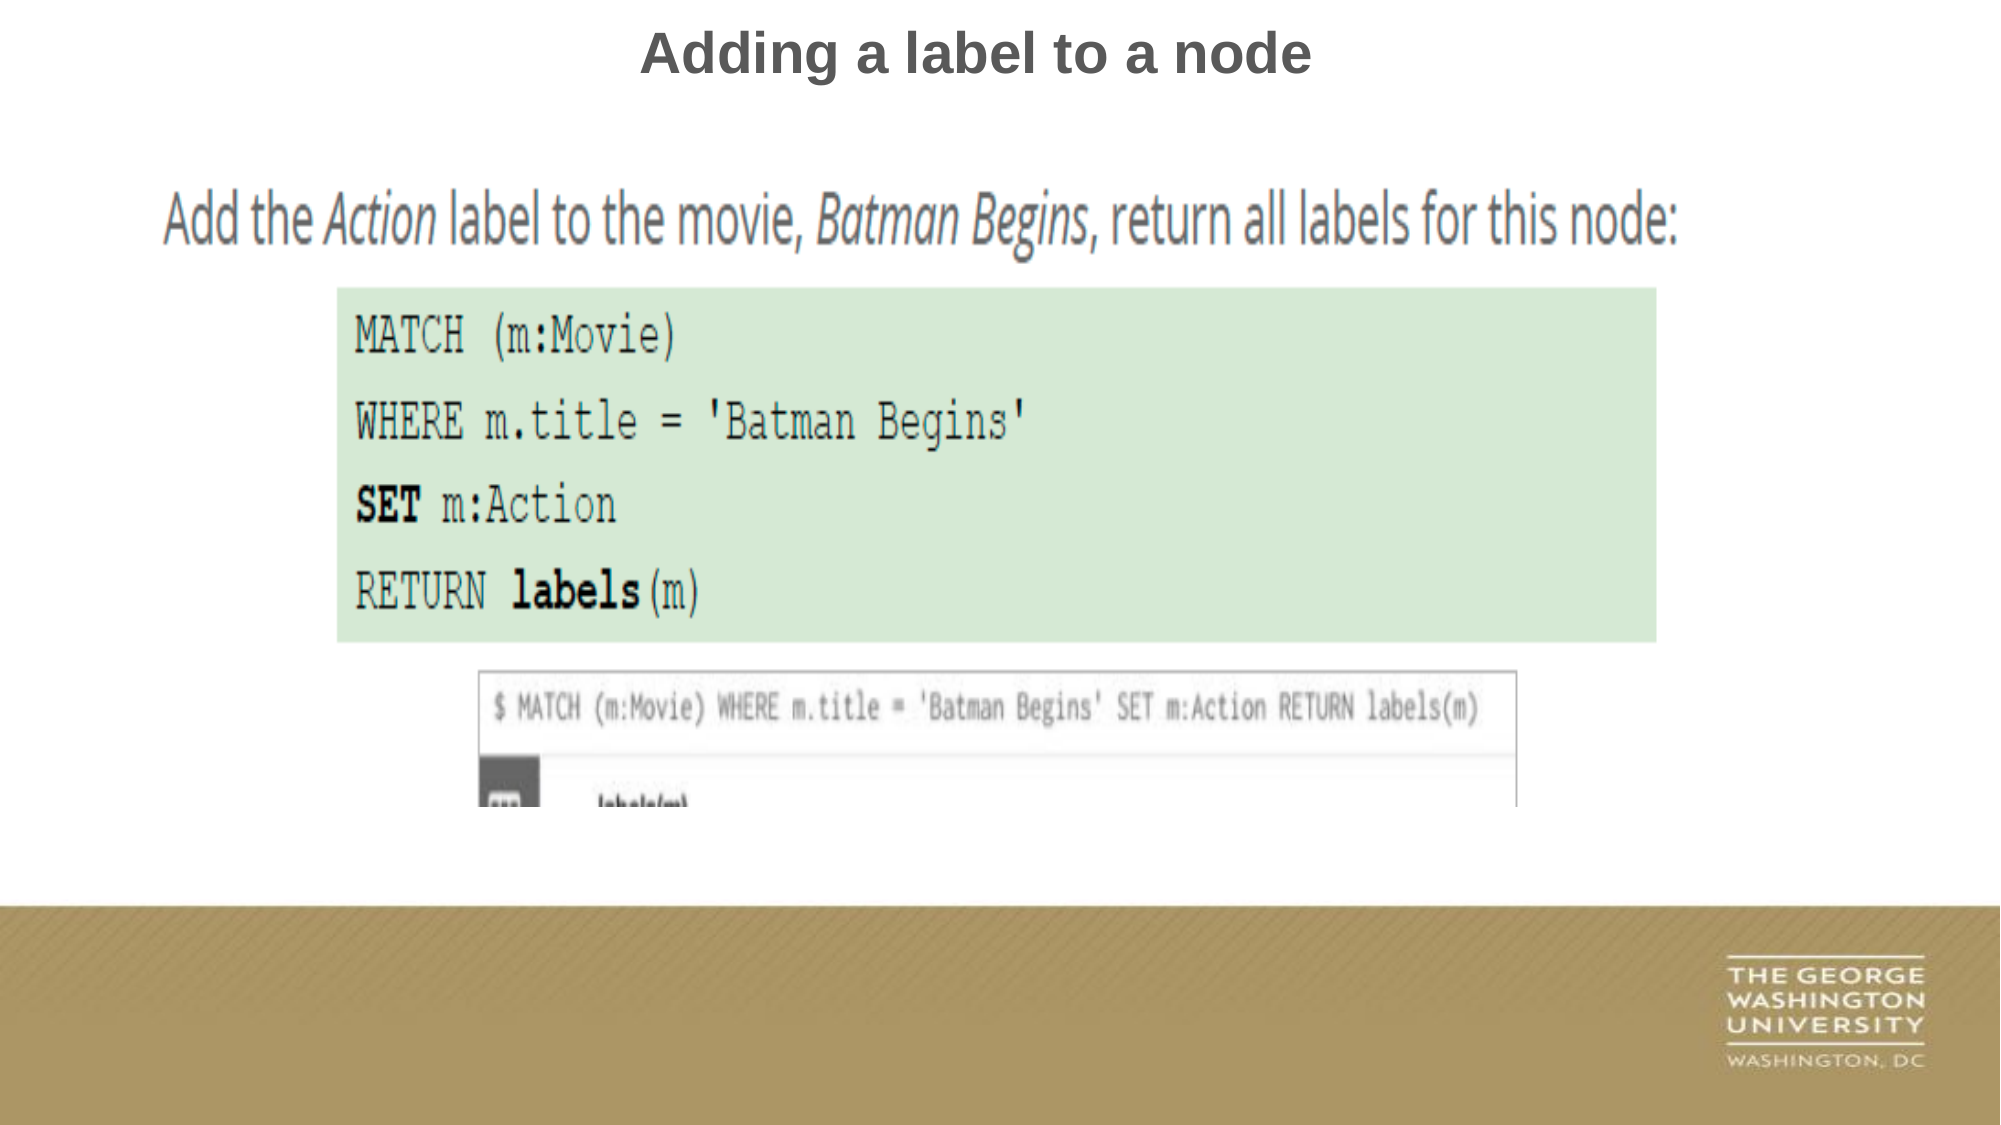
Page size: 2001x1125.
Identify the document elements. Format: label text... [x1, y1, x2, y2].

title Adding a label to a node [197, 7, 1773, 159]
picture [0, 0, 2000, 1125]
